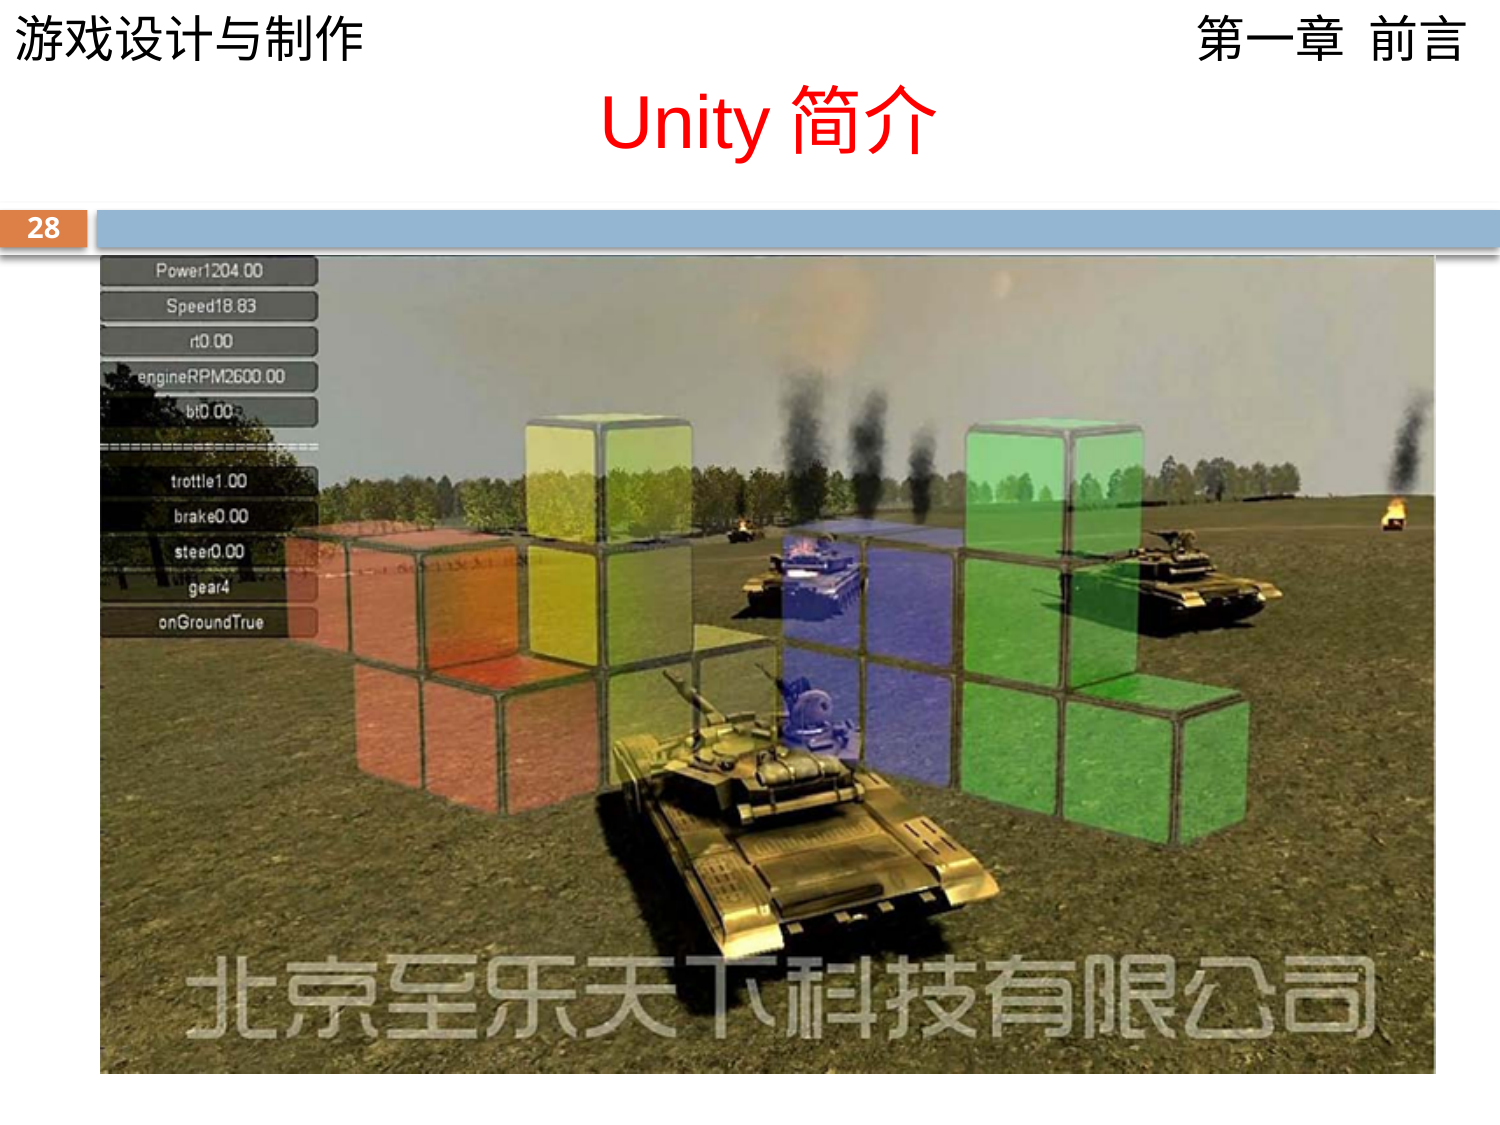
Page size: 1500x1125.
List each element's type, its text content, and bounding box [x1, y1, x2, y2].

title Unity简介 [100, 37, 1438, 200]
picture [100, 254, 1436, 1075]
slide_number 28 [0, 208, 88, 249]
